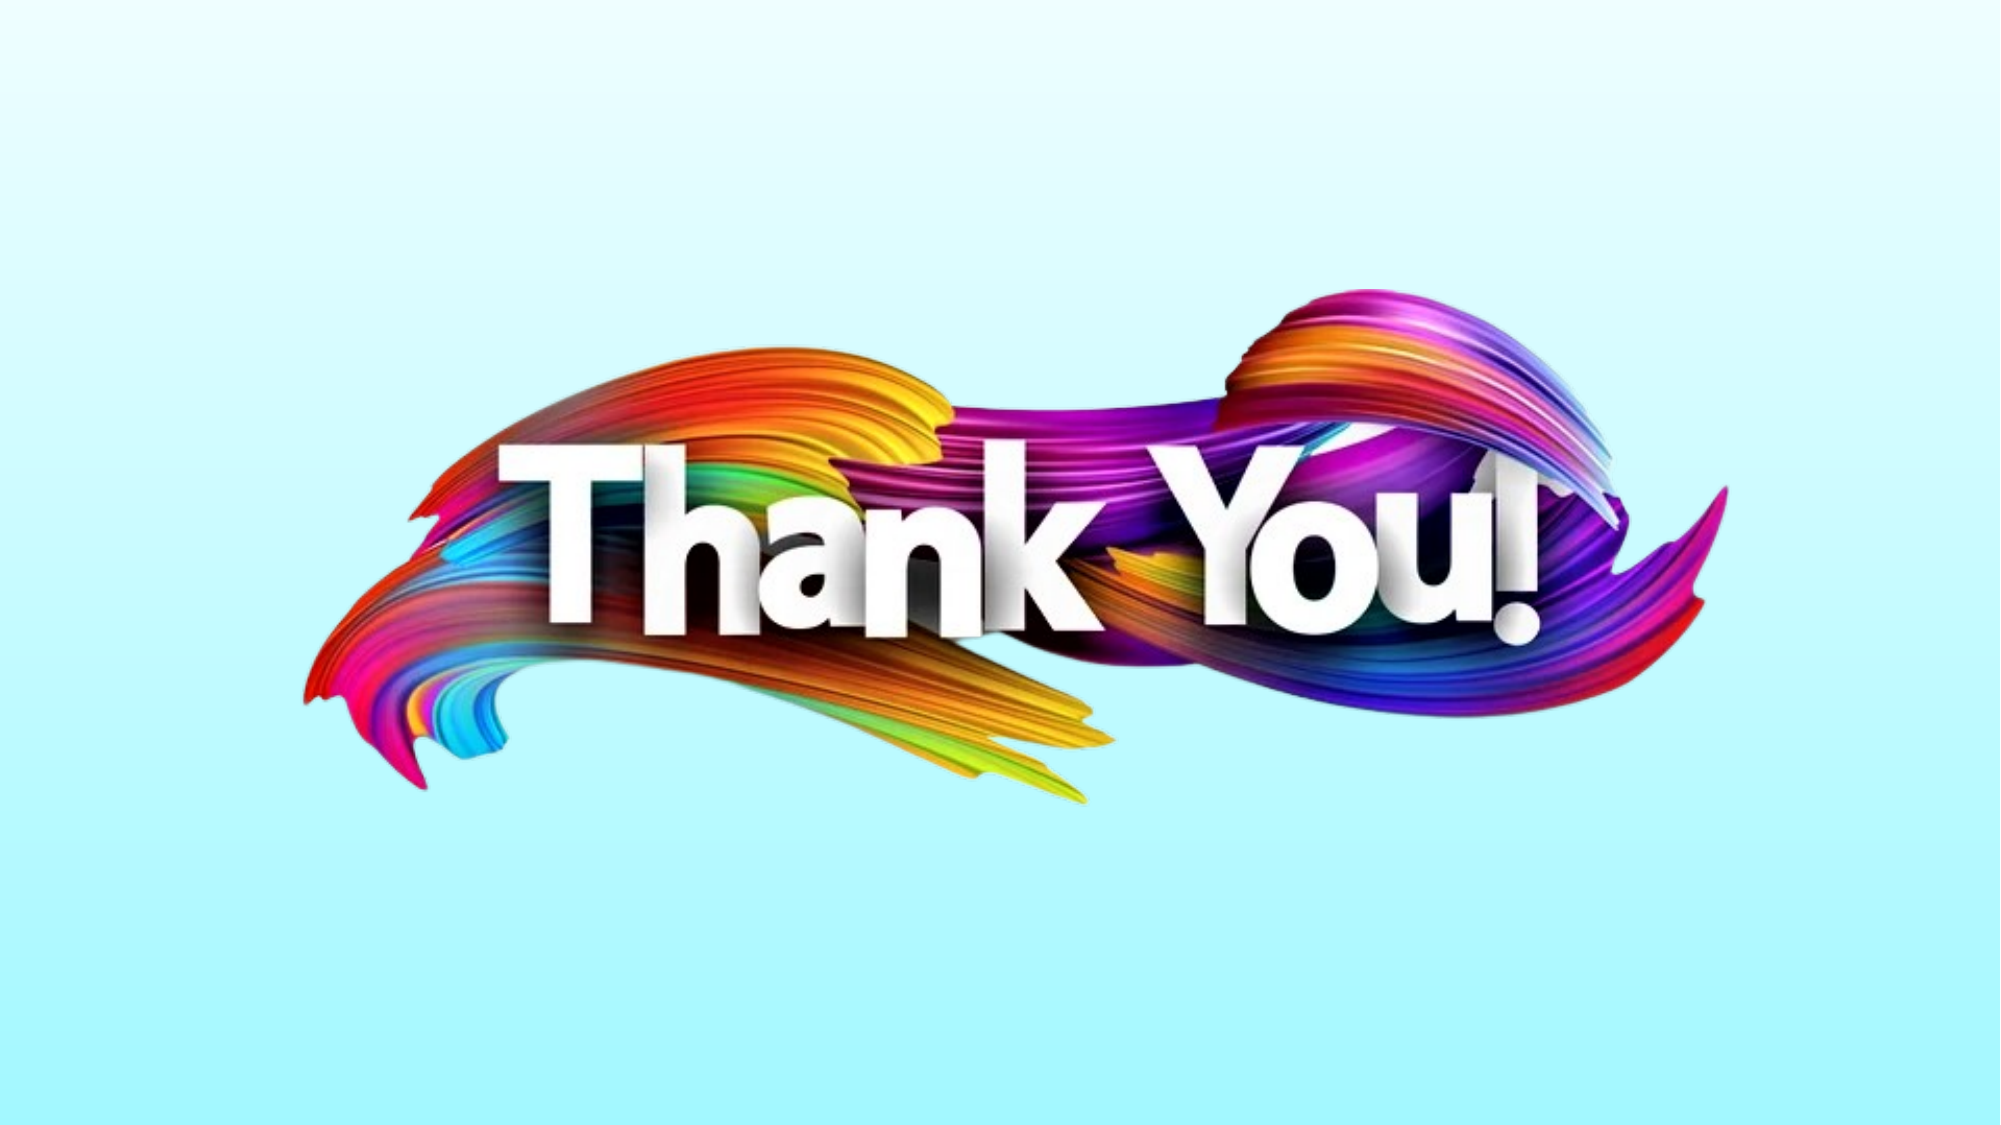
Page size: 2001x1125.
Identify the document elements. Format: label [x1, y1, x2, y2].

picture [193, 289, 1807, 836]
